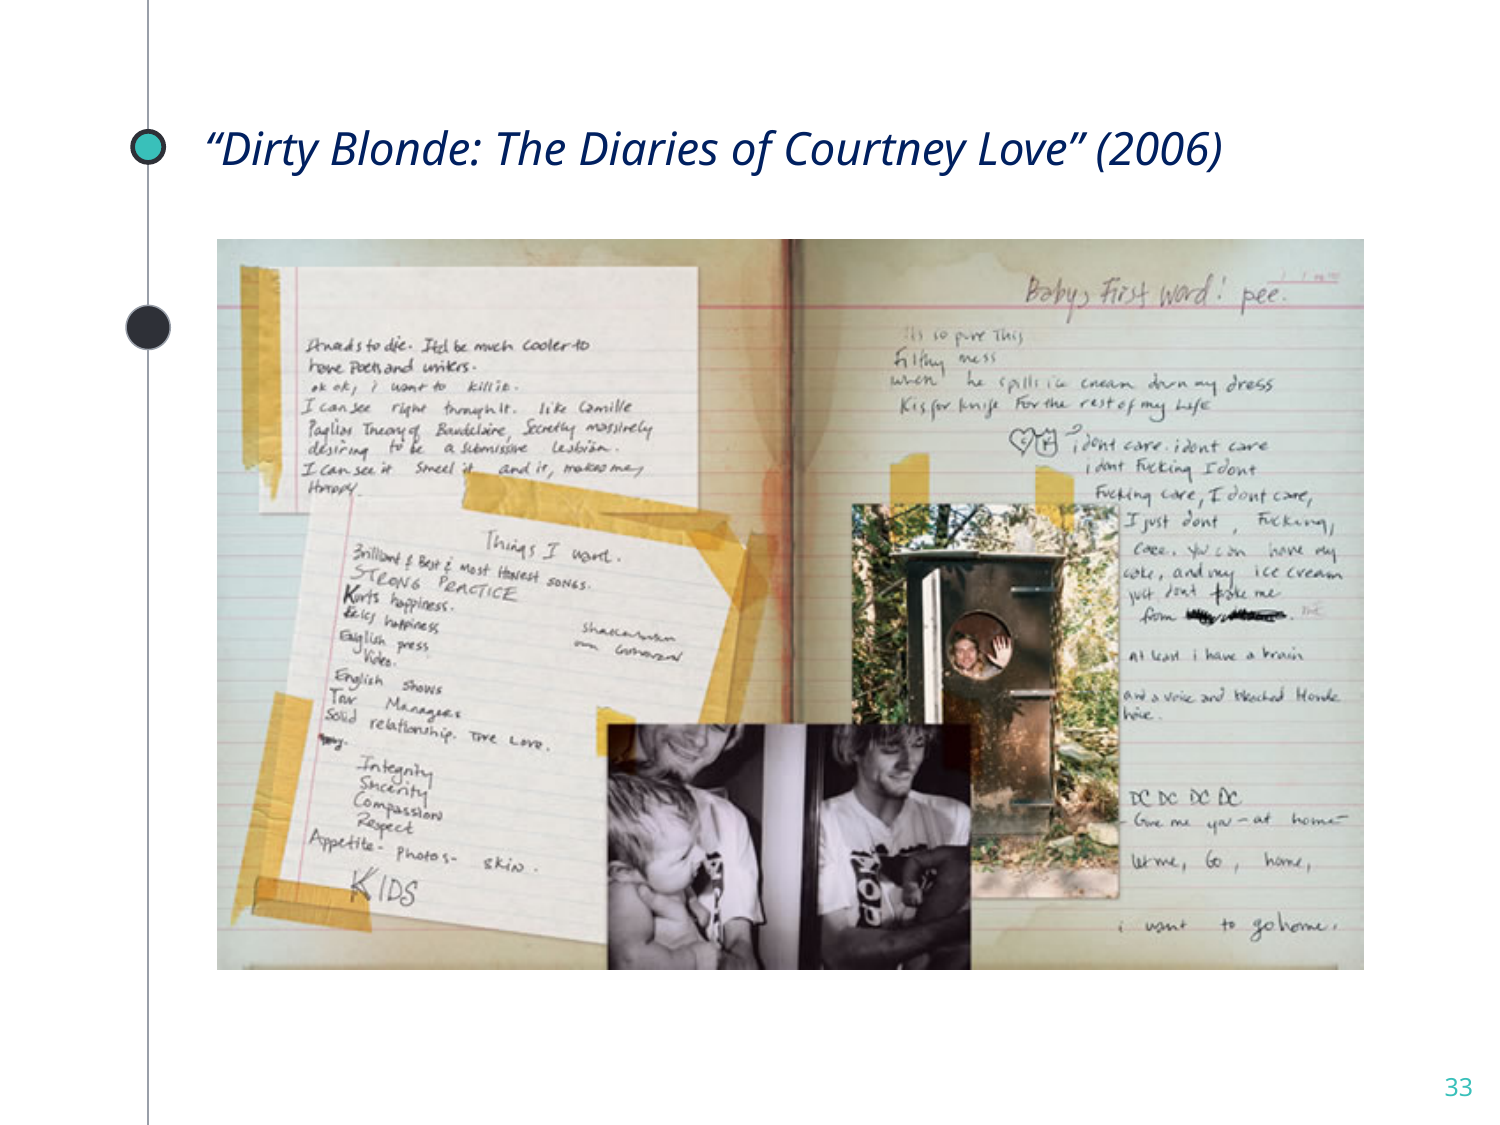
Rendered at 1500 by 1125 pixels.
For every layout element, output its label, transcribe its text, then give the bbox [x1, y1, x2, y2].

picture [217, 239, 1365, 970]
slide_number 33 [1398, 1056, 1489, 1125]
text_box “Dirty Blonde: The Diaries of Courtney Love” (2006) [189, 122, 1462, 190]
